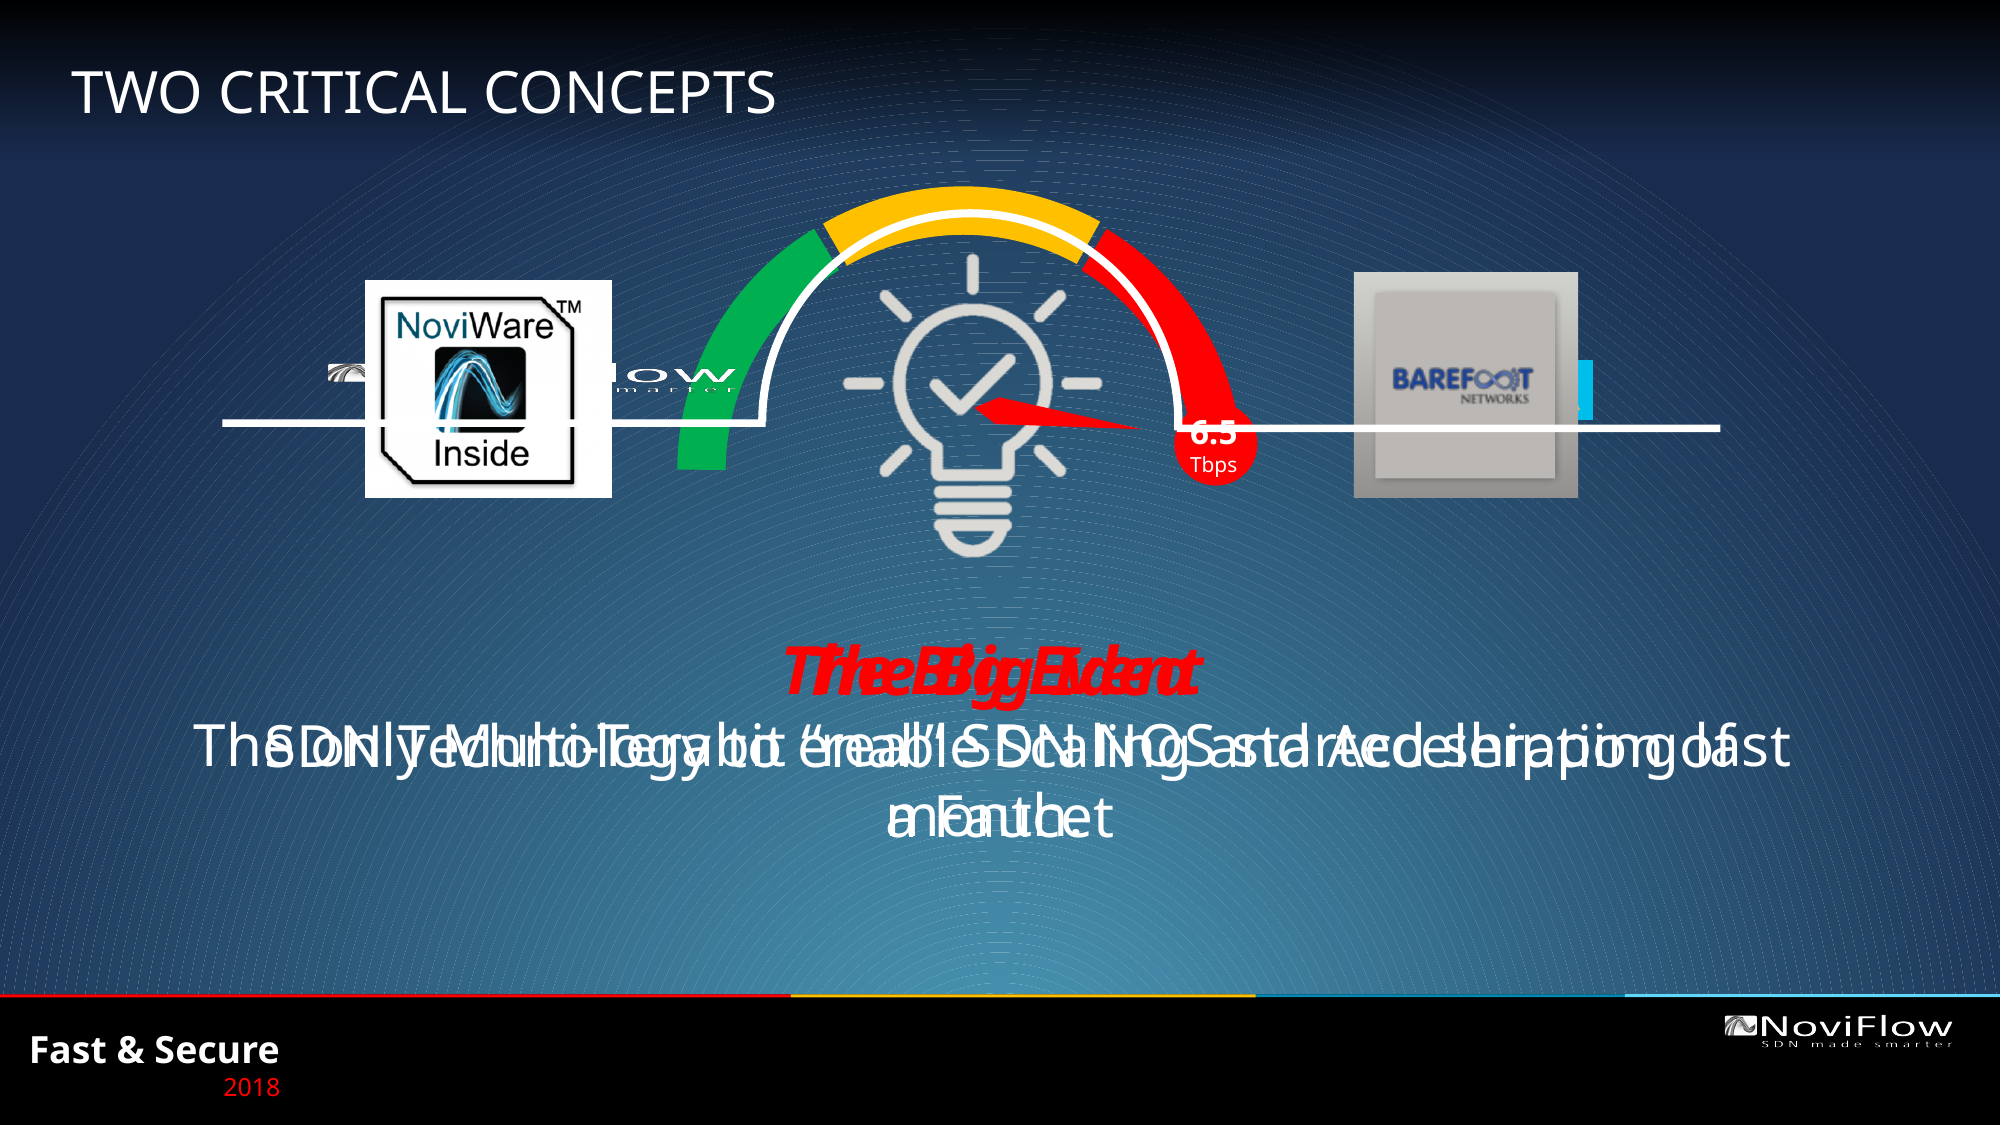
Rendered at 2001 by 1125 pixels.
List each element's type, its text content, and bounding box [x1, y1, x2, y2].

text_box [0, 0, 2000, 157]
text_box [1965, 992, 2000, 999]
text_box [1623, 992, 1709, 999]
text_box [161, 185, 1824, 788]
text_box [1258, 992, 1623, 999]
picture [1714, 985, 1960, 1078]
text_box TWO CRITICAL CONCEPTS [57, 48, 1943, 133]
text_box [0, 999, 2000, 1125]
text_box [0, 992, 788, 999]
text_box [222, 208, 1721, 634]
text_box Fast & Secure 2018 [13, 1018, 295, 1109]
text_box [0, 157, 2000, 992]
text_box [788, 992, 1258, 999]
